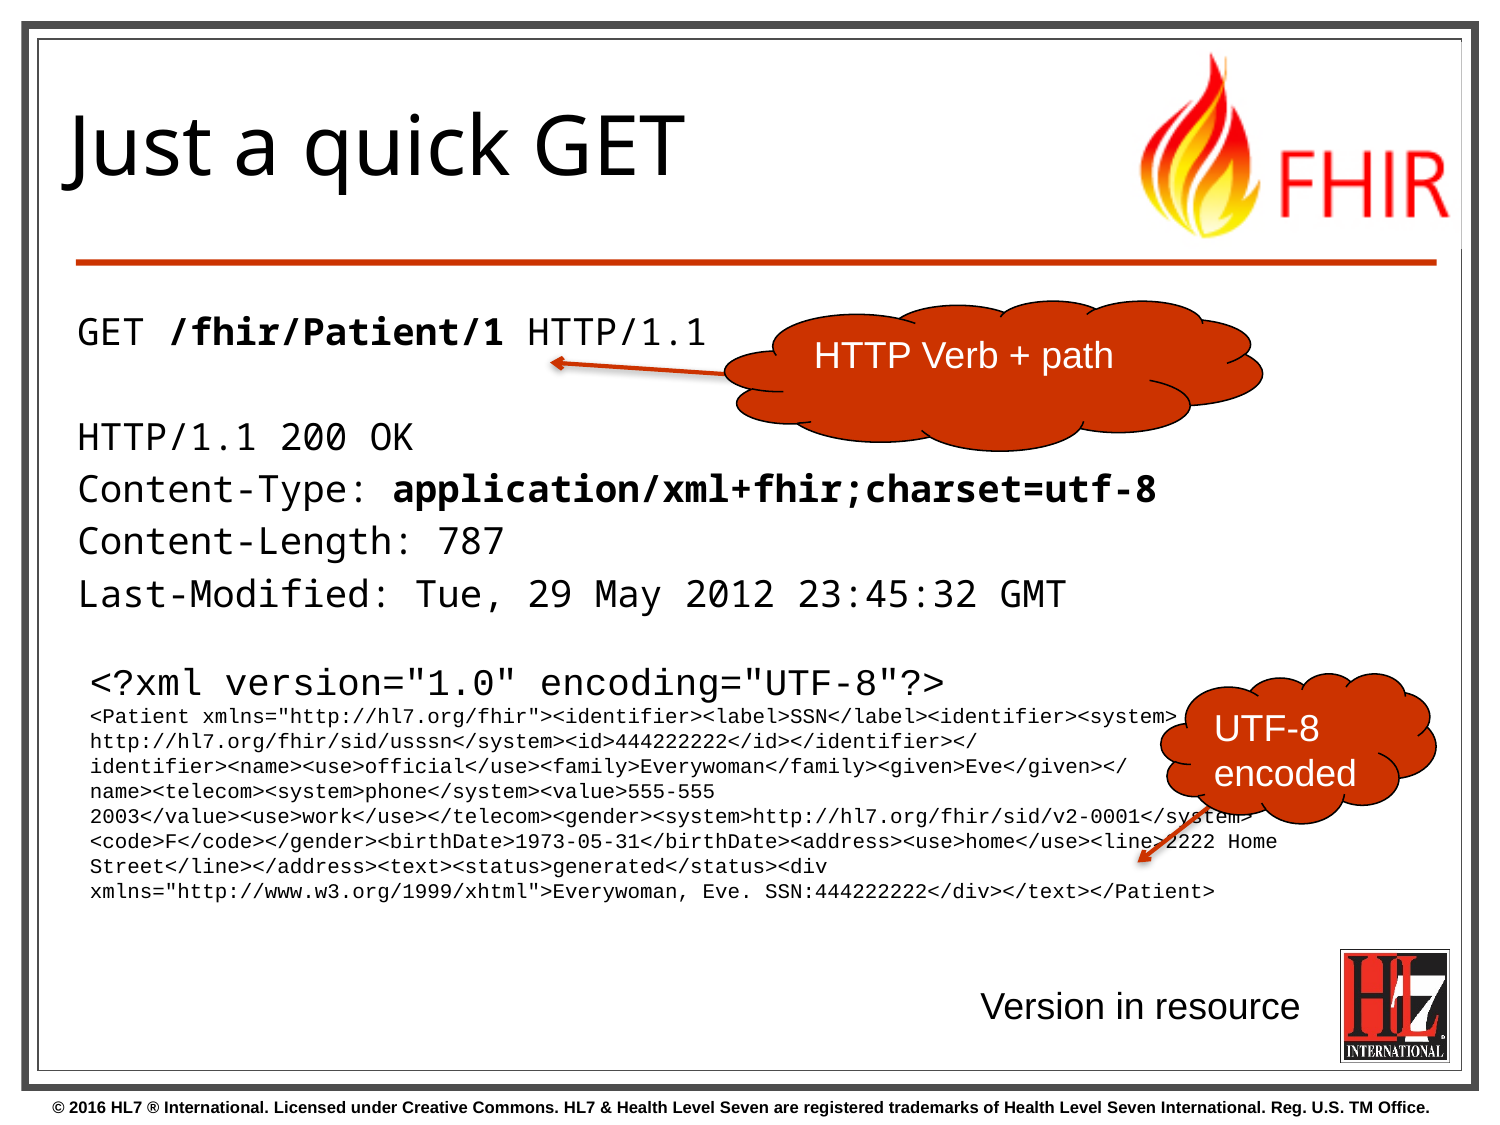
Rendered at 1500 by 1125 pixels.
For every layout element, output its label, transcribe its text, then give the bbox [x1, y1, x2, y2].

text_box HTTP Verb + path [733, 301, 1263, 452]
title Just a quick GET [53, 54, 1128, 249]
list GET /fhir/Patient/1 HTTP/1.1 HTTP/1.1 200 OK Content-Type: application/xml+fhir;charset=utf-8 Content-Length: 787 Last-Modified: Tue, 29 May 2012 23:45:32 GMT [62, 299, 1438, 1035]
picture [1128, 42, 1462, 249]
text_box UTF-8 encoded [1160, 673, 1437, 824]
text_box <?xml version="1.0" encoding="UTF-8"?> <Patient xmlns="http://hl7.org/fhir"><identifier><label>SSN</label><identifier><system> http://hl7.org/fhir/sid/usssn</system><id>444222222</id></identifier></identifier><name><use>official</use><family>Everywoman</family><given>Eve</given></name><telecom><system>phone</system><value>555-555 2003</value><use>work</use></telecom><gender><system>http://hl7.org/fhir/sid/v2-0001</system> <code>F</code></gender><birthDate>1973-05-31</birthDate><address><use>home</use><line>2222 Home Street</line></address><text><status>generated</status><div xmlns="http://www.w3.org/1999/xhtml">Everywoman, Eve. SSN:444222222</div></text></Patient> [75, 650, 1375, 933]
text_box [549, 362, 751, 376]
picture [1340, 949, 1450, 1063]
text_box Version in resource [965, 974, 1316, 1035]
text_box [1137, 774, 1251, 863]
